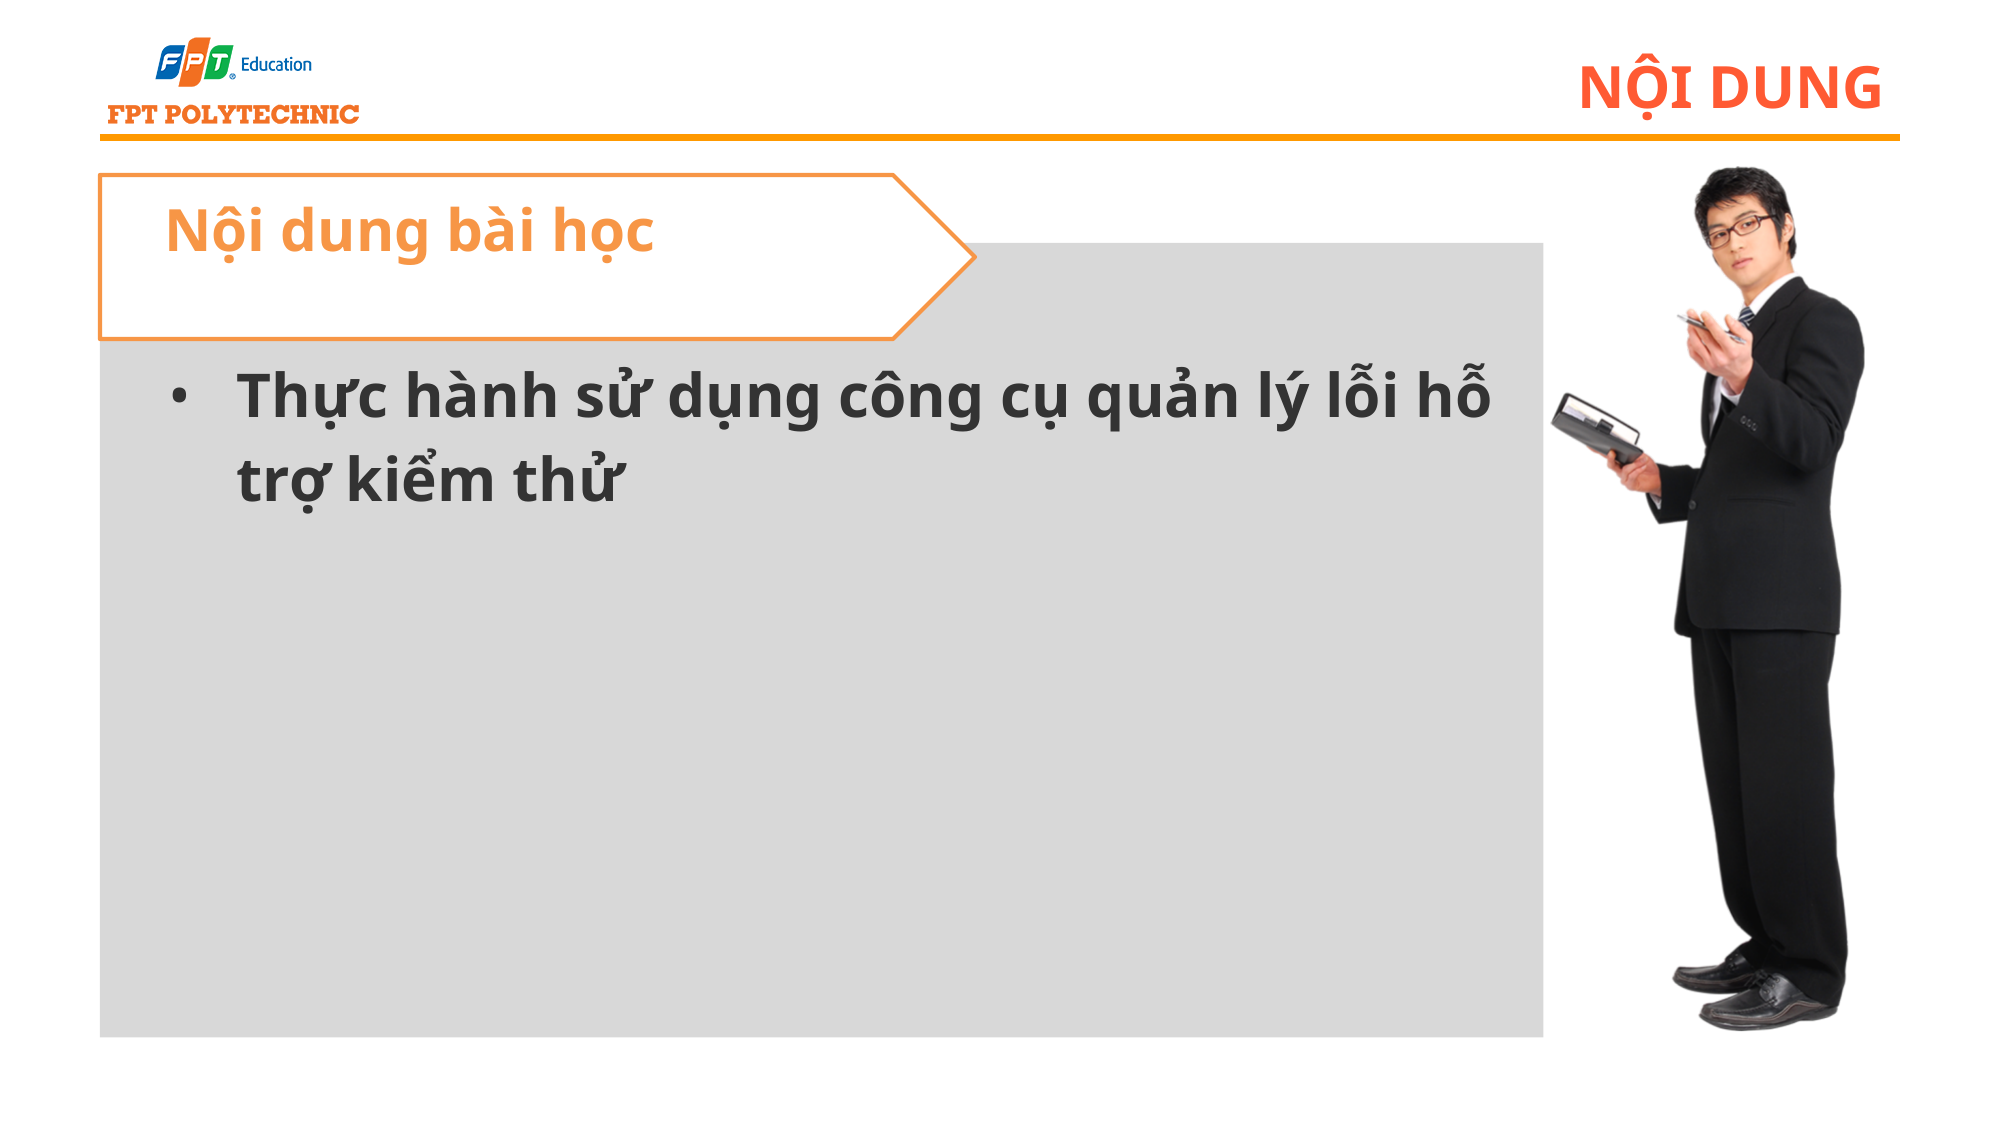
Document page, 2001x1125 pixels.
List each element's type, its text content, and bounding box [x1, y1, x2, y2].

title Nội dung [366, 45, 1900, 125]
text_box [895, 242, 1515, 339]
text_box Thực hành sử dụng công cụ quản lý lỗi hỗ trợ kiểm thử [146, 339, 1515, 985]
picture [99, 25, 367, 134]
text_box [99, 340, 1515, 1038]
text_box [99, 174, 976, 340]
picture [1520, 166, 1901, 1046]
picture [99, 135, 367, 143]
text_box Nội dung bài học [149, 186, 899, 261]
